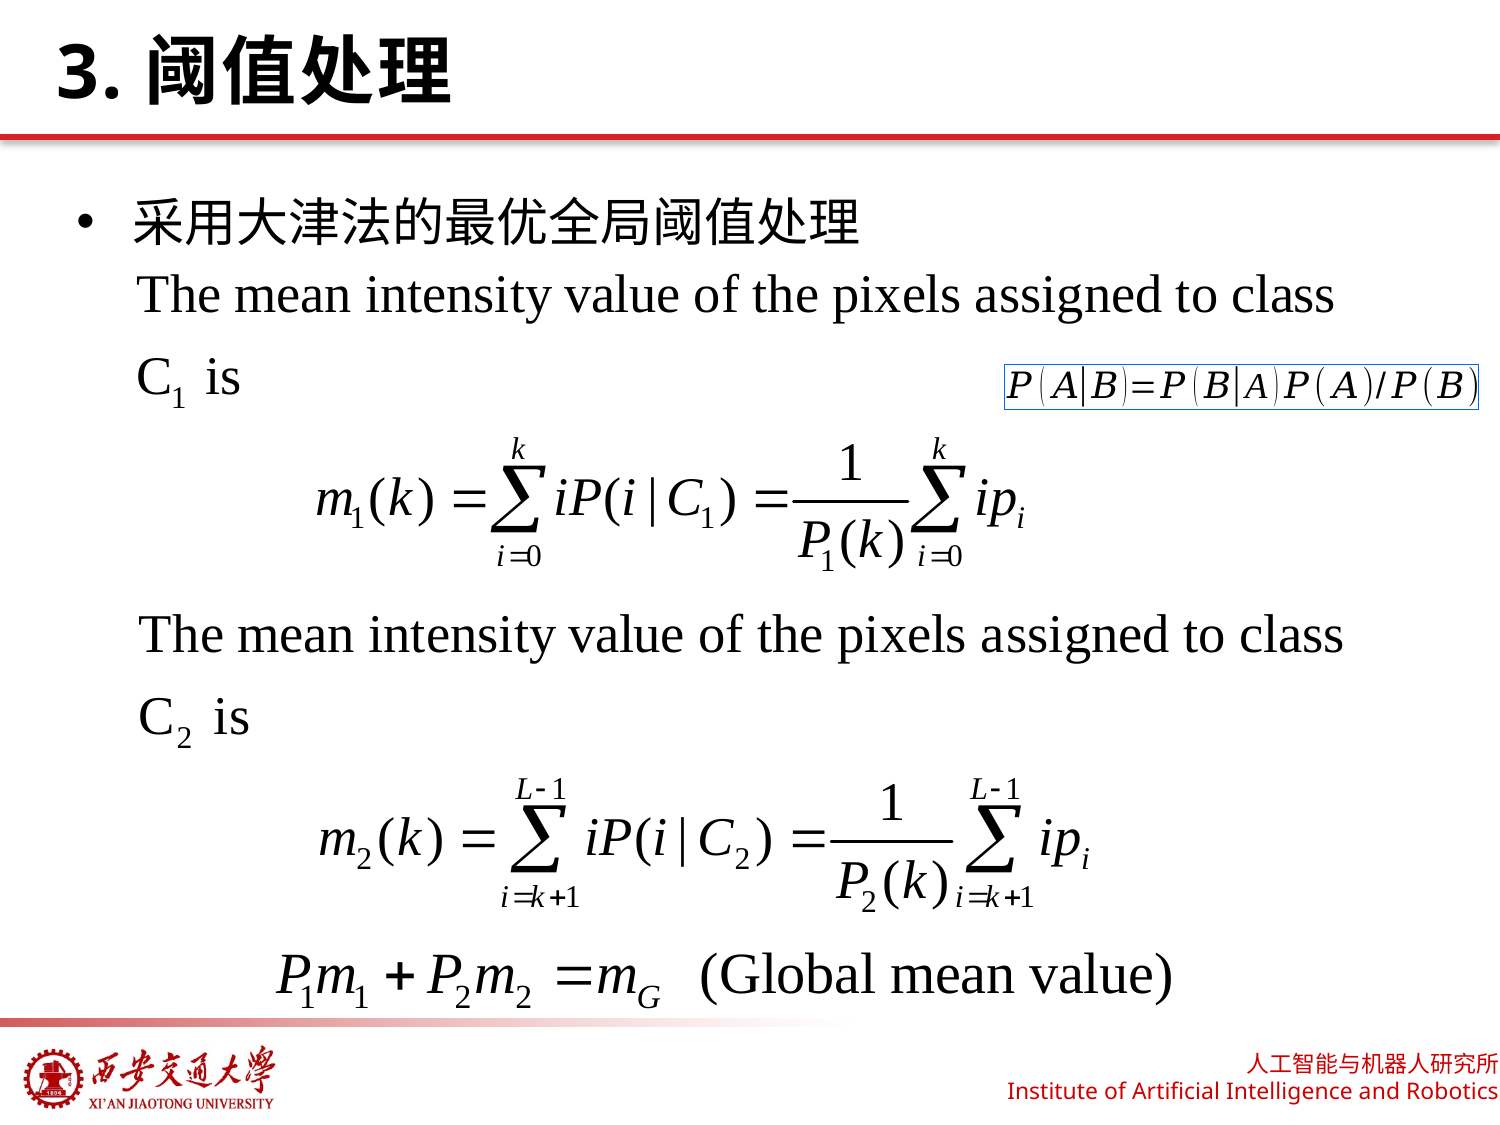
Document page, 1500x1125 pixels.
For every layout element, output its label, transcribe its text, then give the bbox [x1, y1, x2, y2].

list 采用大津法的最优全局阈值处理 [61, 172, 1412, 1000]
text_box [265, 934, 1185, 1023]
picture [0, 1018, 934, 1027]
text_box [131, 601, 1353, 994]
title 3.阈值处理 [41, 0, 1341, 138]
picture [20, 1044, 281, 1115]
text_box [128, 262, 1345, 586]
